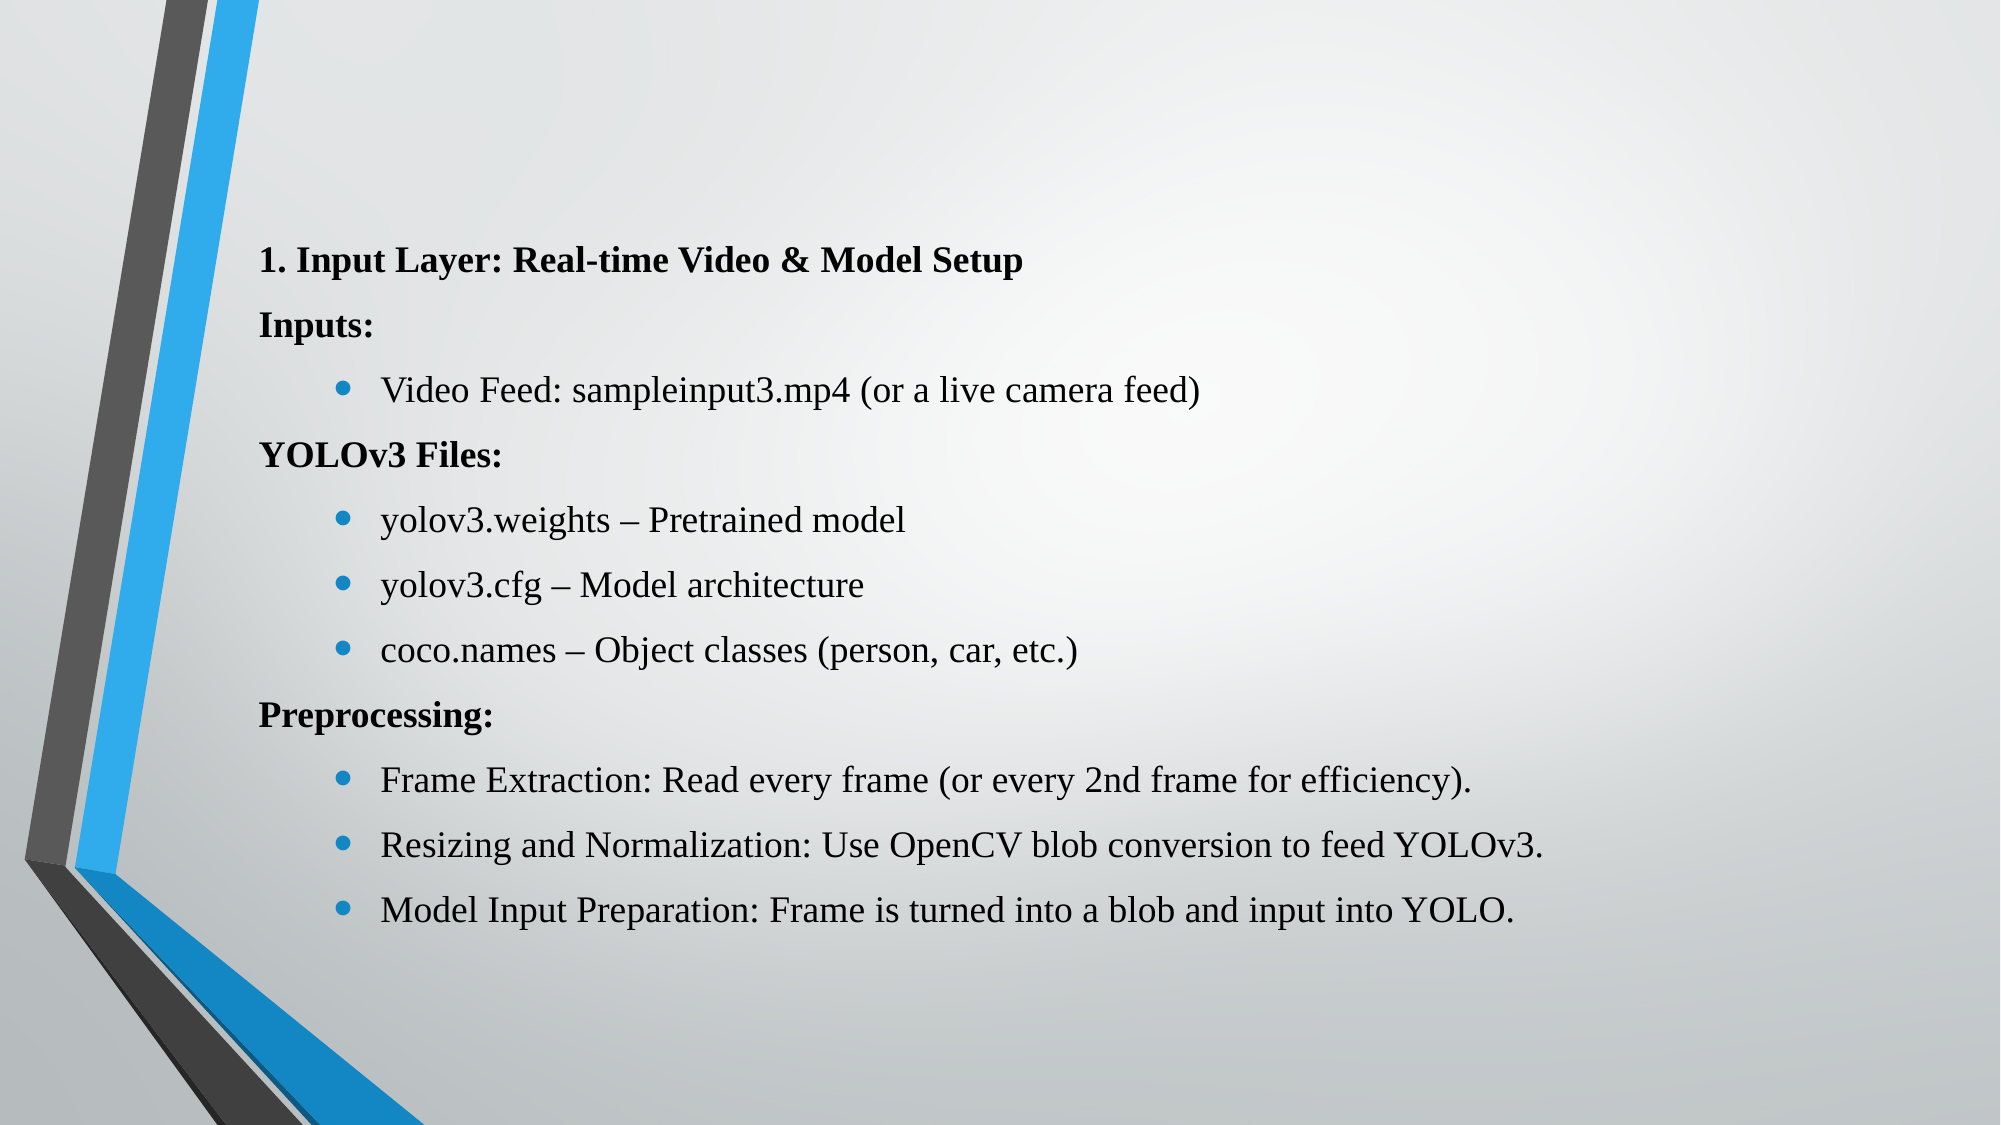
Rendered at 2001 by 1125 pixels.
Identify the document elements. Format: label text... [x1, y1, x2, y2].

list 1. Input Layer: Real-time Video & Model Setup Inputs: Video Feed: sampleinput3.mp4 (or a live camera feed) YOLOv3 Files: yolov3.weights – Pretrained model yolov3.cfg – Model architecture coco.names – Object classes (person, car, etc.) Preprocessing: Frame Extraction: Read every frame (or every 2nd frame for efficiency). Resizing and Normalization: Use OpenCV blob conversion to feed YOLOv3. Model Input Preparation: Frame is turned into a blob and input into YOLO. [243, 215, 1887, 950]
